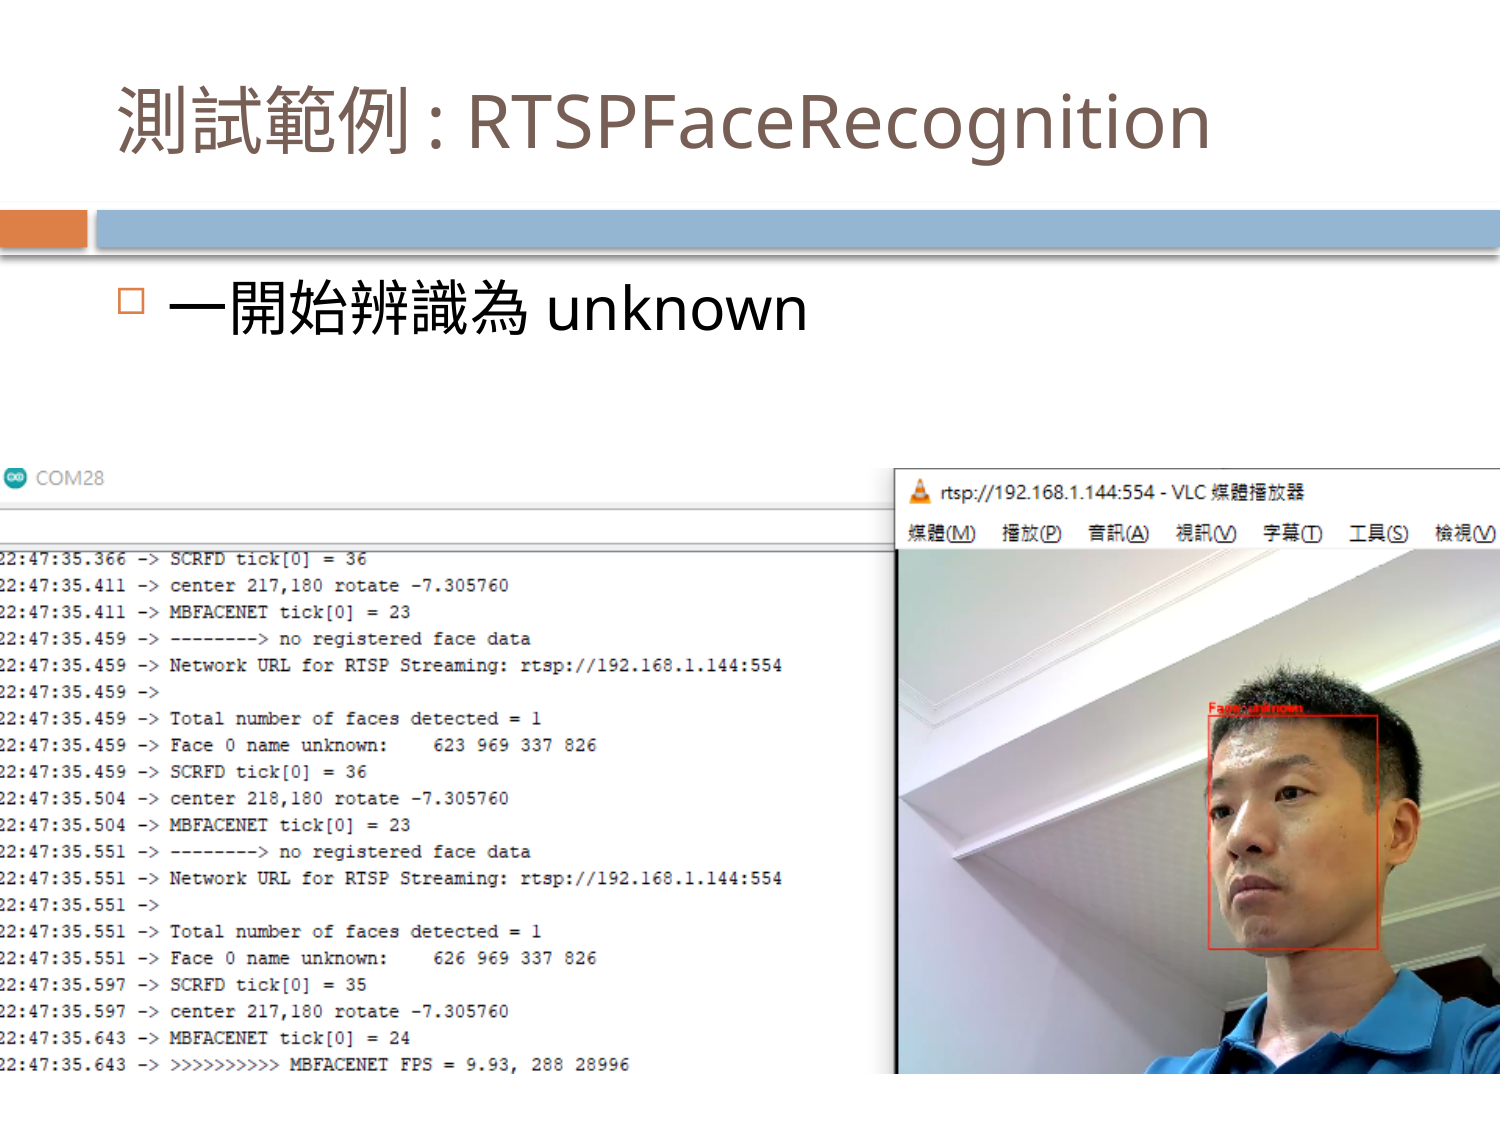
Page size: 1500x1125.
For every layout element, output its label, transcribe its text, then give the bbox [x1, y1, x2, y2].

title 測試範例: RTSPFaceRecognition [100, 37, 1438, 200]
picture [0, 468, 1500, 1074]
list 一開始辨識為unknown [100, 262, 1438, 467]
